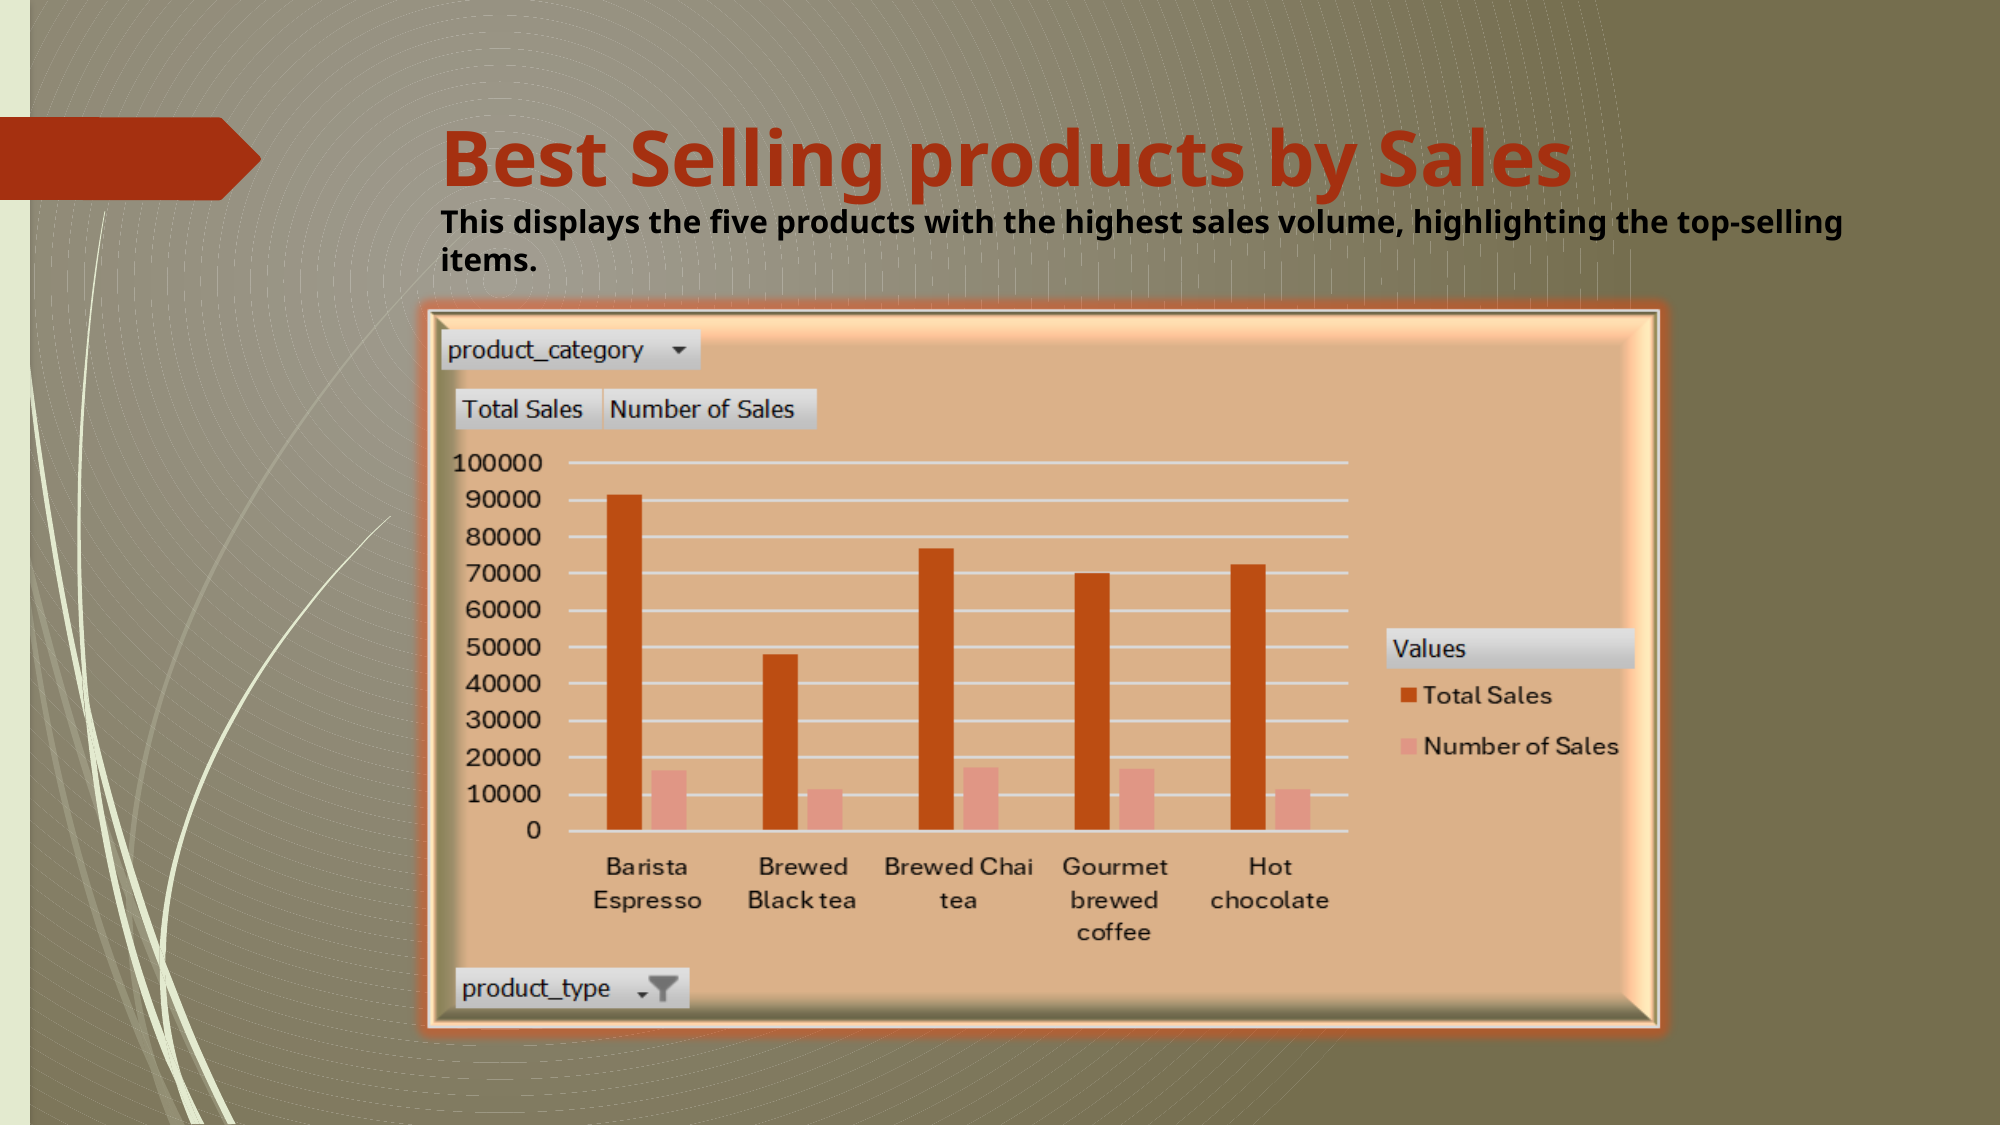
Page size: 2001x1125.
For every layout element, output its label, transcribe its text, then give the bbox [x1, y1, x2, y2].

title Best Selling products by Sales This displays the five products with the highest sales volume, highlighting the top-selling items. [425, 102, 1888, 287]
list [401, 285, 1686, 1052]
